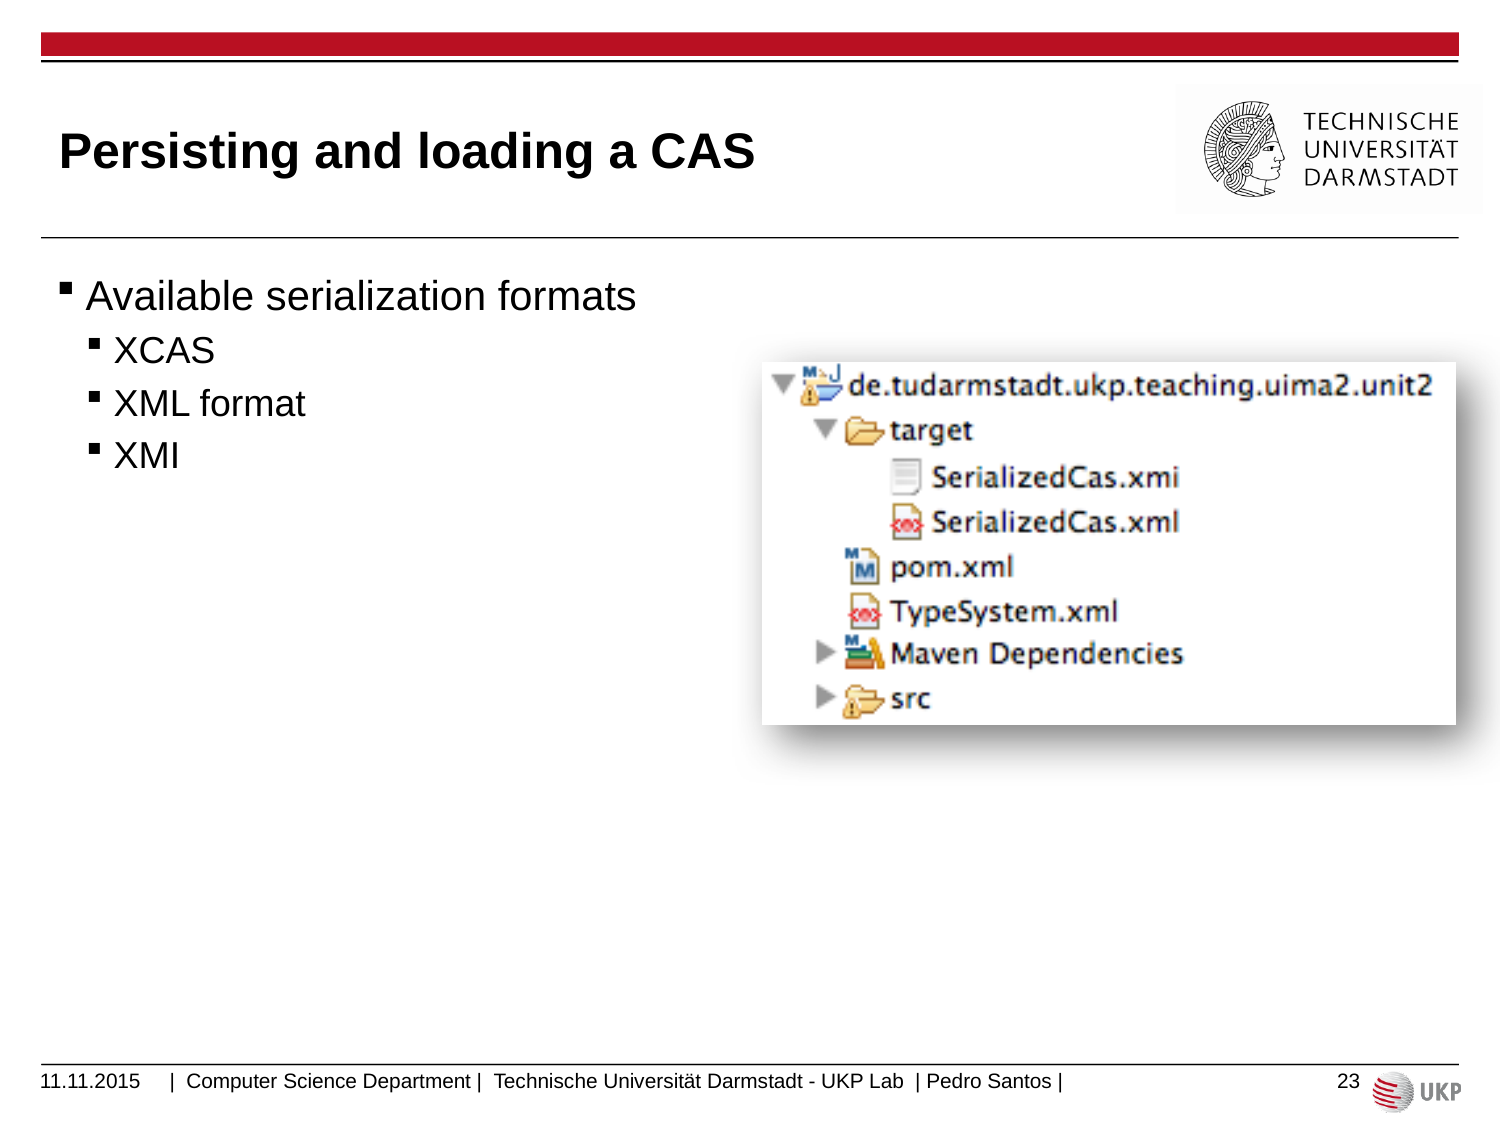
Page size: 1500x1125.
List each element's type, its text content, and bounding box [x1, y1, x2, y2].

list Available serialization formats XCAS XML format XMI [40, 260, 738, 1048]
picture [1372, 1071, 1461, 1113]
picture [1188, 84, 1483, 214]
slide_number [24, 1050, 200, 1110]
footer | Computer Science Department | Technische Universität Darmstadt - UKP Lab | Pedro Santos | [200, 1067, 1025, 1106]
slide_number 23 [1025, 1050, 1375, 1110]
title Persisting and loading a CAS [58, 79, 1188, 218]
picture [762, 362, 1457, 726]
